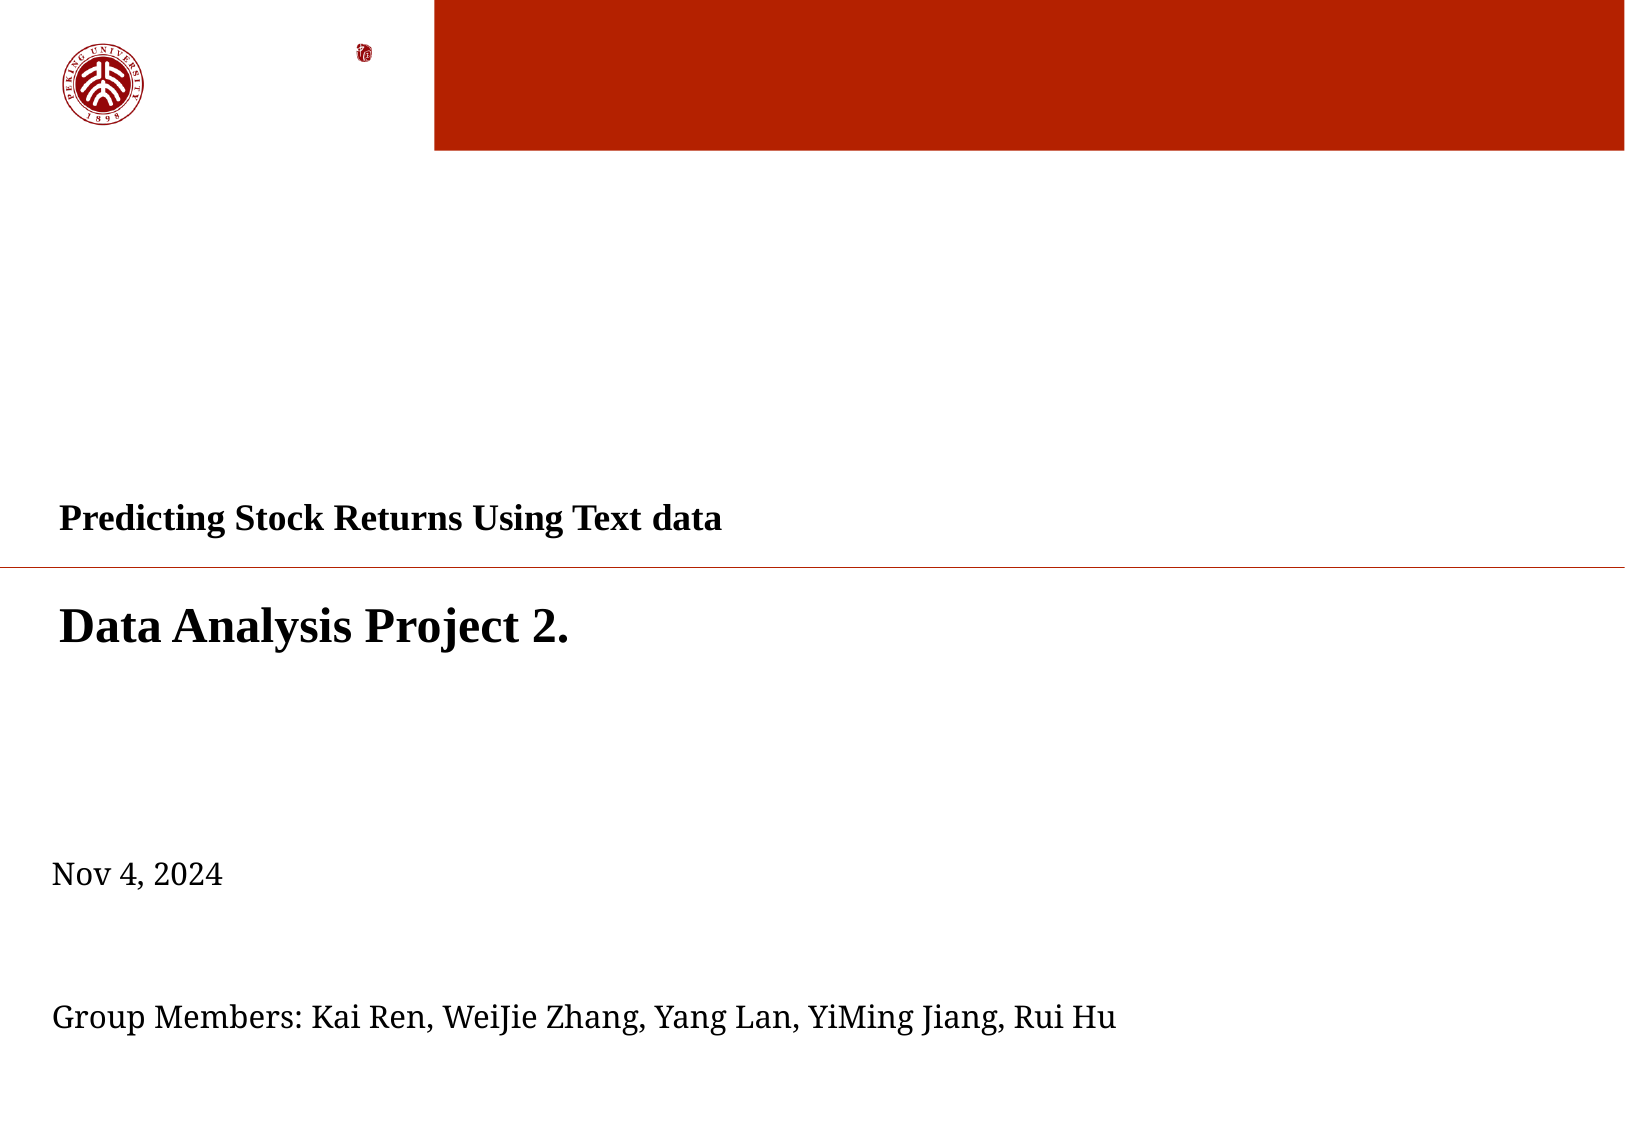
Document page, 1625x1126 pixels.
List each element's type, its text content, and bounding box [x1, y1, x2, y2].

text_box Nov 4, 2024 [43, 854, 1132, 892]
text_box Predicting Stock Returns Using Text data [43, 474, 1580, 556]
title Data Analysis Project 2. [43, 581, 1580, 663]
list Group Members: Kai Ren, WeiJie Zhang, Yang Lan, YiMing Jiang, Rui Hu [43, 997, 1132, 1036]
picture [59, 27, 382, 138]
